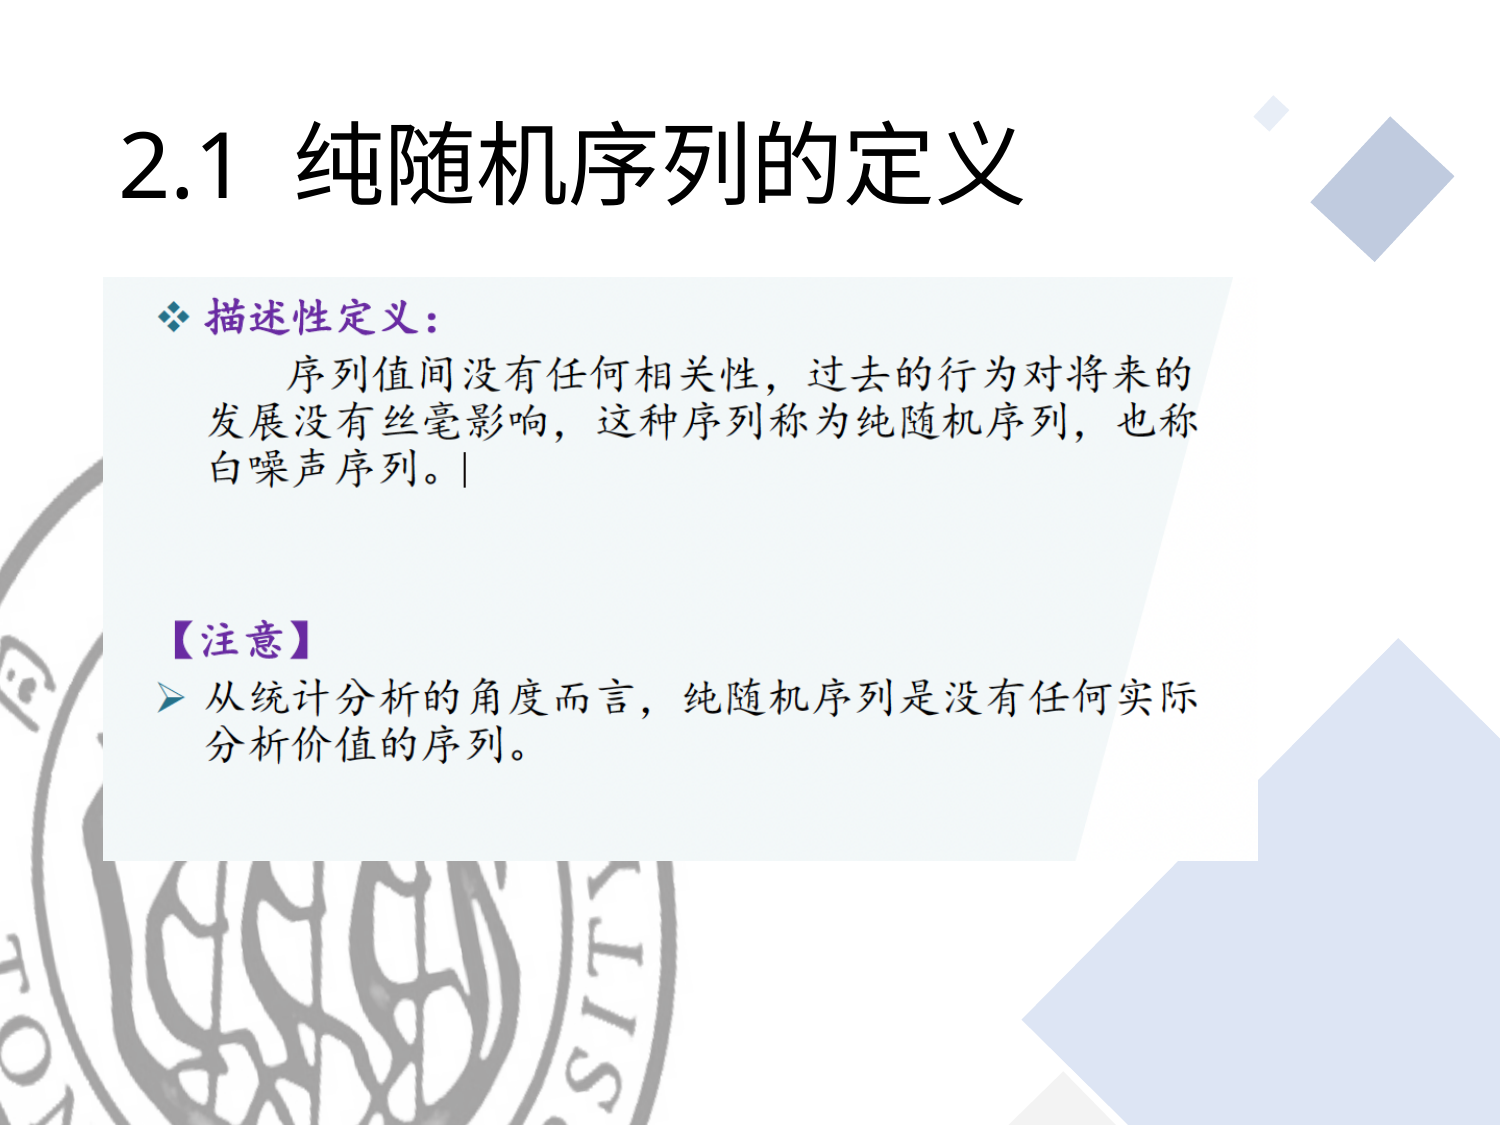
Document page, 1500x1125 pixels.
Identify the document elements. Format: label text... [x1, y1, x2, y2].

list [103, 277, 1258, 861]
title 2.1 纯随机序列的定义 [103, 59, 1397, 278]
